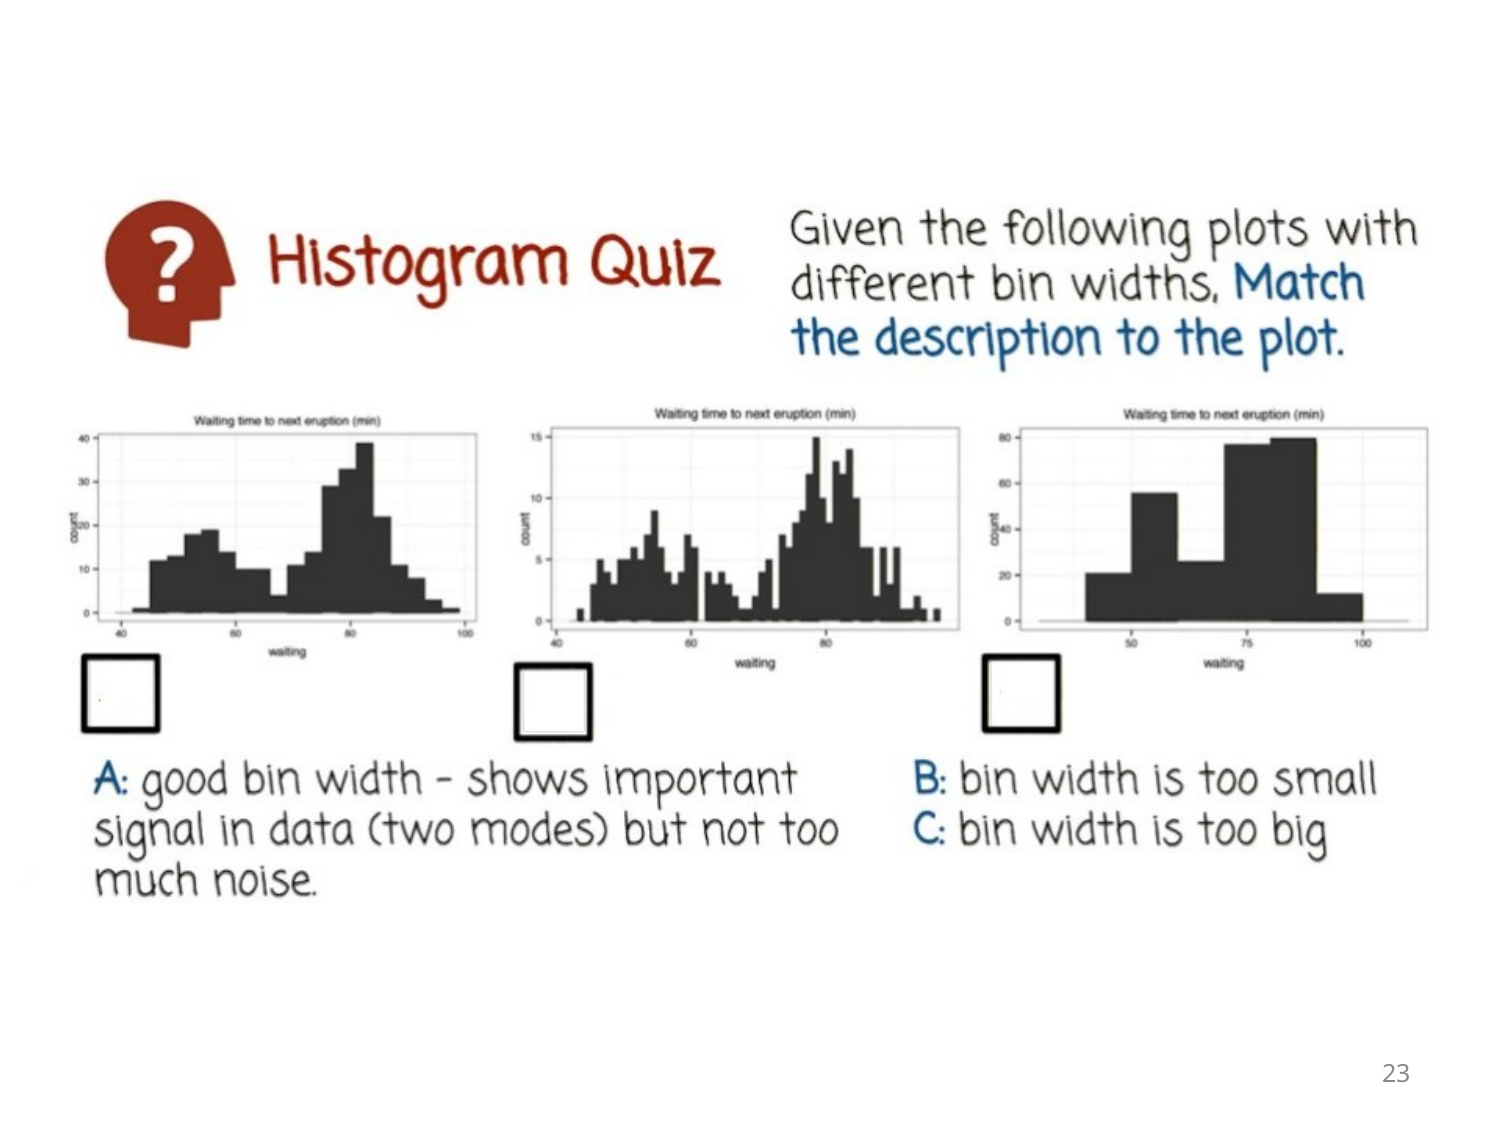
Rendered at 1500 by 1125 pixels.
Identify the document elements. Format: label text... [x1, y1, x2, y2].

picture [21, 177, 1441, 905]
text_box 23 [1379, 1055, 1413, 1087]
